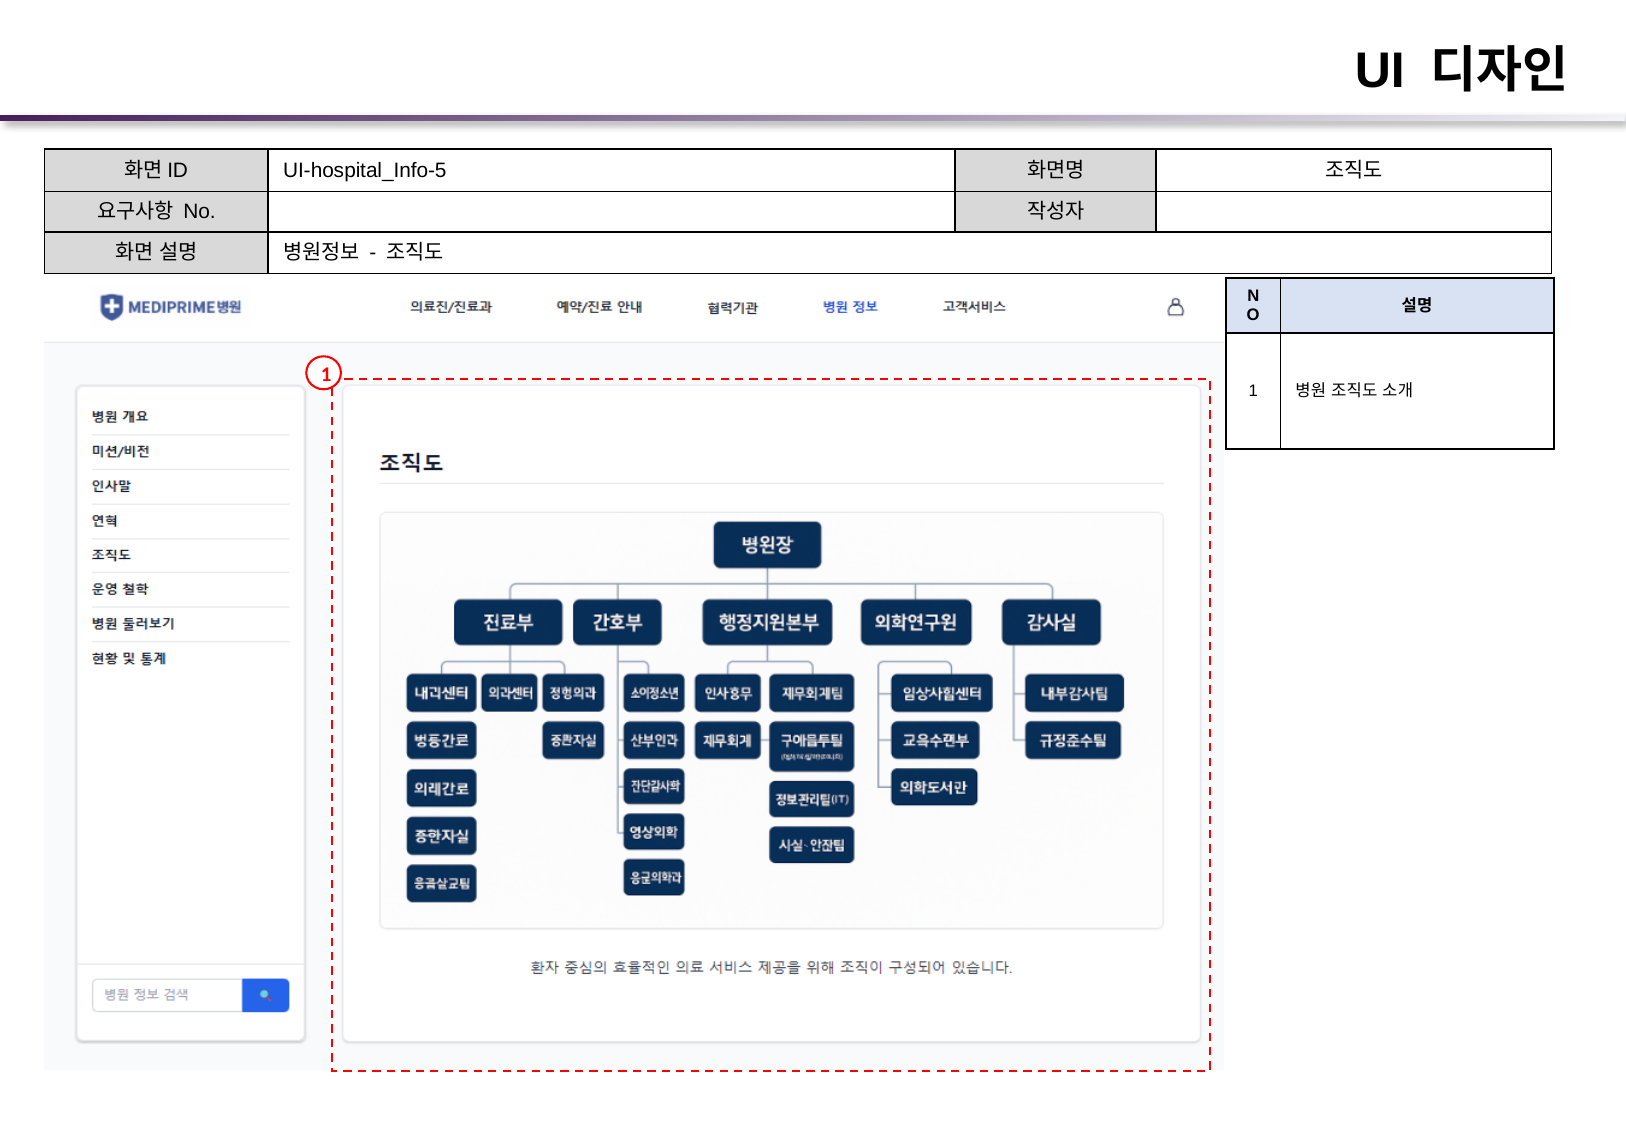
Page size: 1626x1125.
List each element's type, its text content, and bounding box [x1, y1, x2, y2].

table_cell 화면 설명 [45, 233, 267, 273]
table_header UI-hospital_Info-5 [269, 150, 954, 191]
table_header 조직도 [1157, 150, 1551, 191]
table_cell 병원정보 - 조직도 [269, 233, 1551, 273]
table_header 화면명 [956, 150, 1155, 191]
table_header 설명 [1281, 279, 1553, 332]
picture [44, 276, 1224, 1070]
table_cell [1157, 192, 1551, 231]
table_cell 병원 조직도 소개 [1281, 334, 1553, 448]
table_header NO [1227, 279, 1280, 332]
table_cell 요구사항 No. [45, 192, 267, 231]
table_header 화면ID [45, 150, 267, 191]
table_cell 작성자 [956, 192, 1155, 231]
table_cell 1 [1227, 334, 1280, 448]
table_cell [269, 192, 954, 231]
